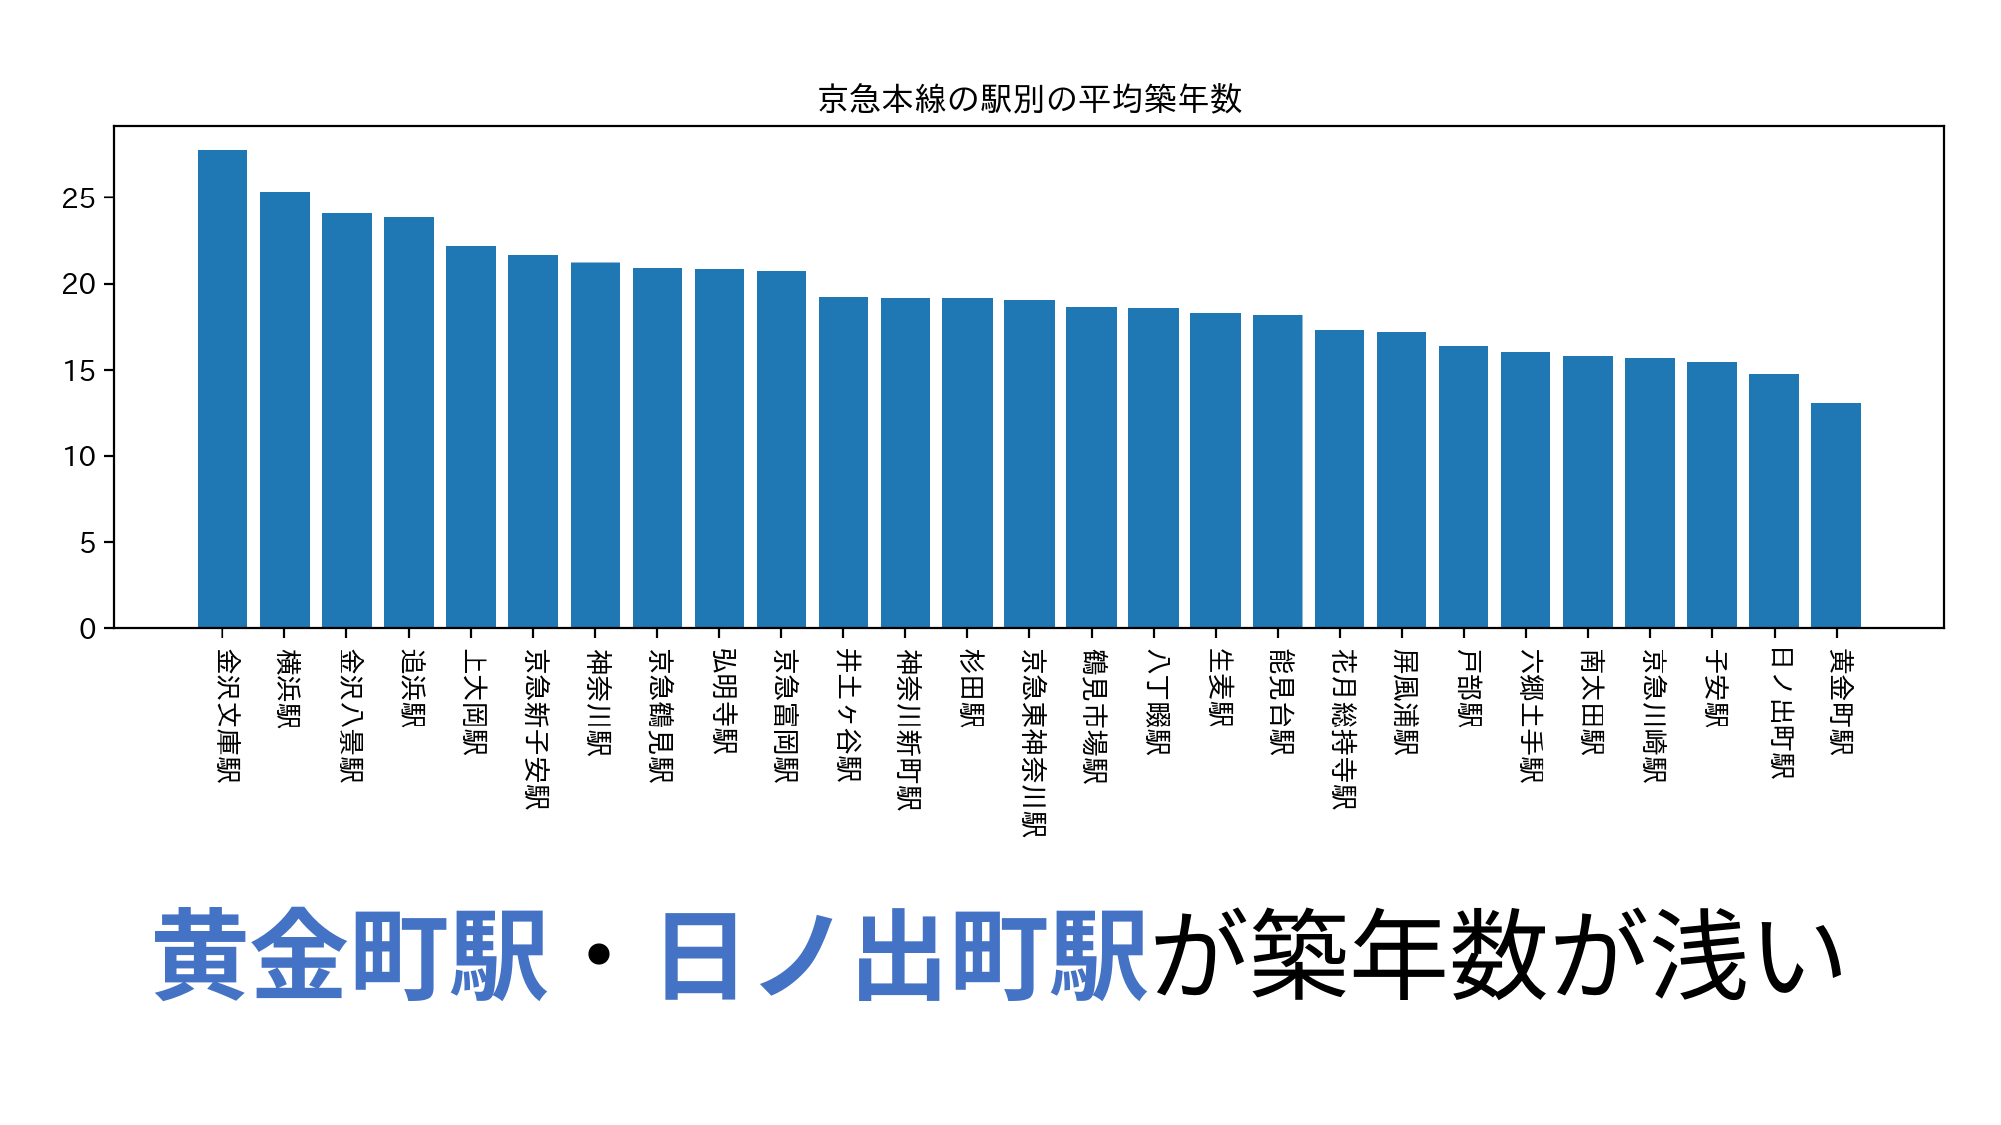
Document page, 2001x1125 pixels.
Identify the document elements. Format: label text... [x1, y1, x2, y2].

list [41, 64, 1963, 858]
title 黄金町駅・日ノ出町駅が築年数が浅い [56, 885, 1944, 1035]
